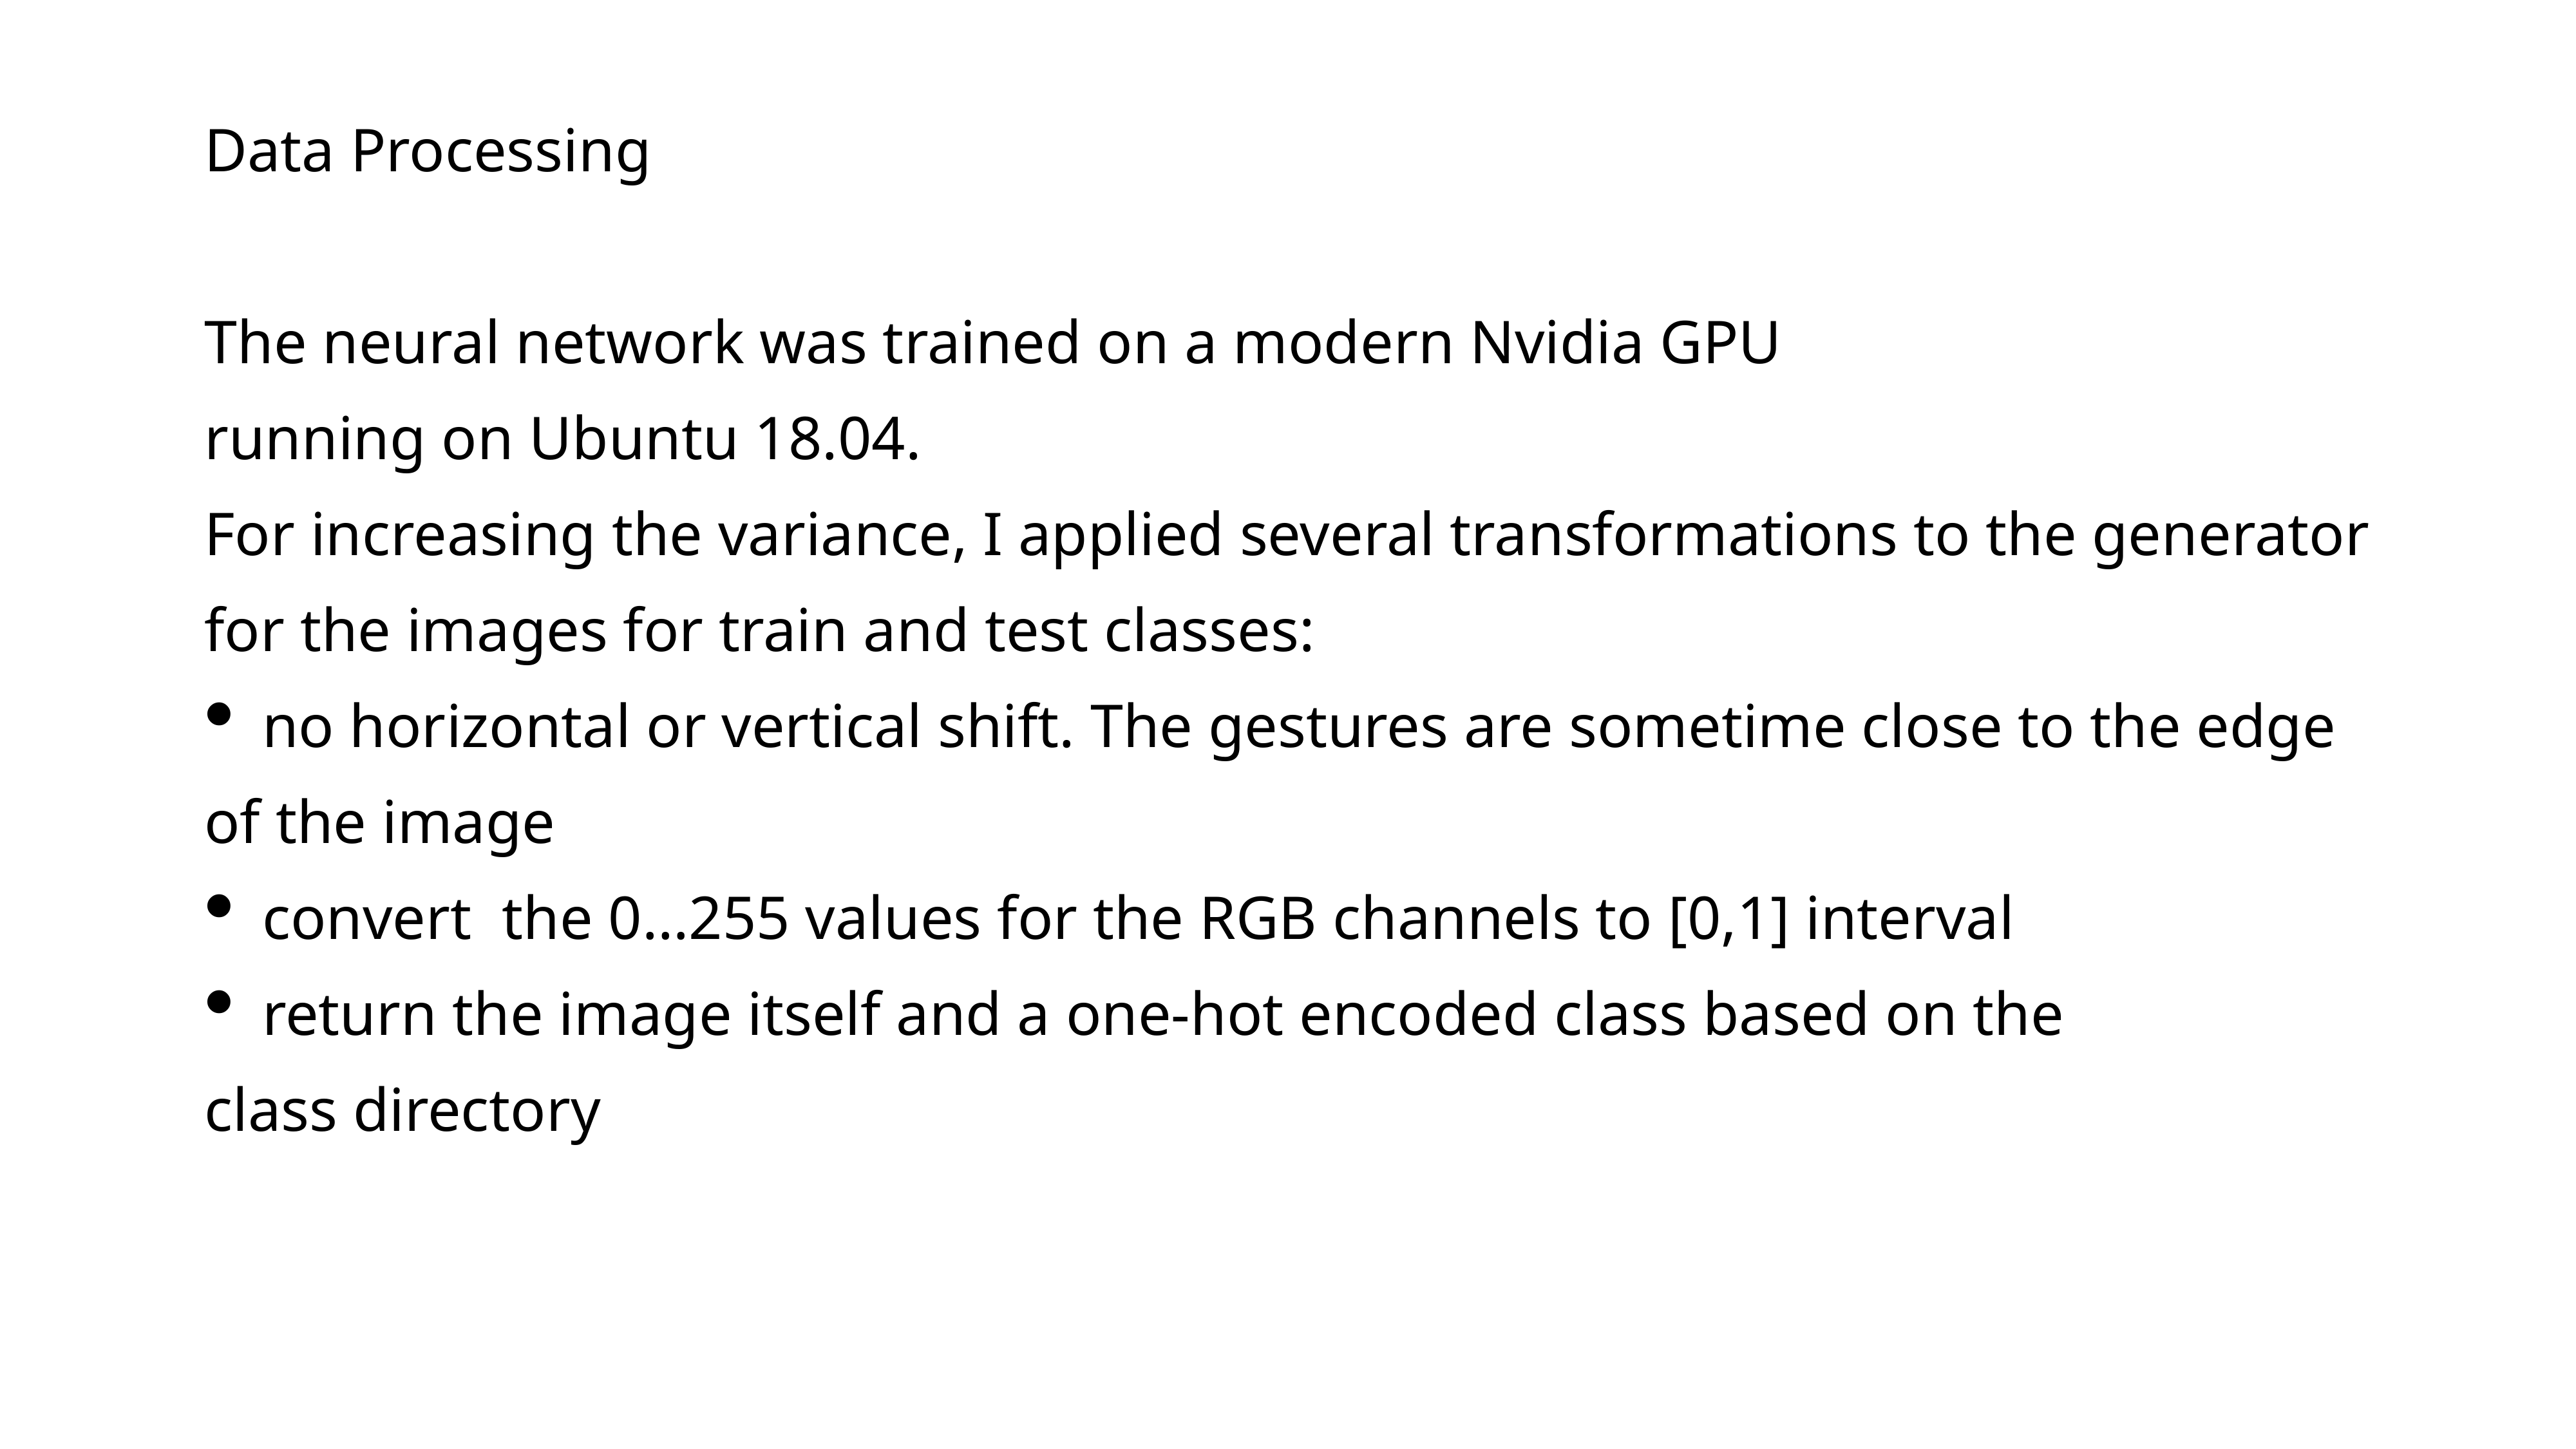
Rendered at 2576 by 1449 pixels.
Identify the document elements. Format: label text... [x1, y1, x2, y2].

text_box Data Processing The neural network was trained on a modern Nvidia GPU running on Ubuntu 18.04. For increasing the variance, I applied several transformations to the generator for the images for train and test classes: no horizontal or vertical shift. The gestures are sometime close to the edge of the image convert the 0…255 values for the RGB channels to [0,1] interval return the image itself and a one-hot encoded class based on the class directory [199, 115, 2377, 1150]
